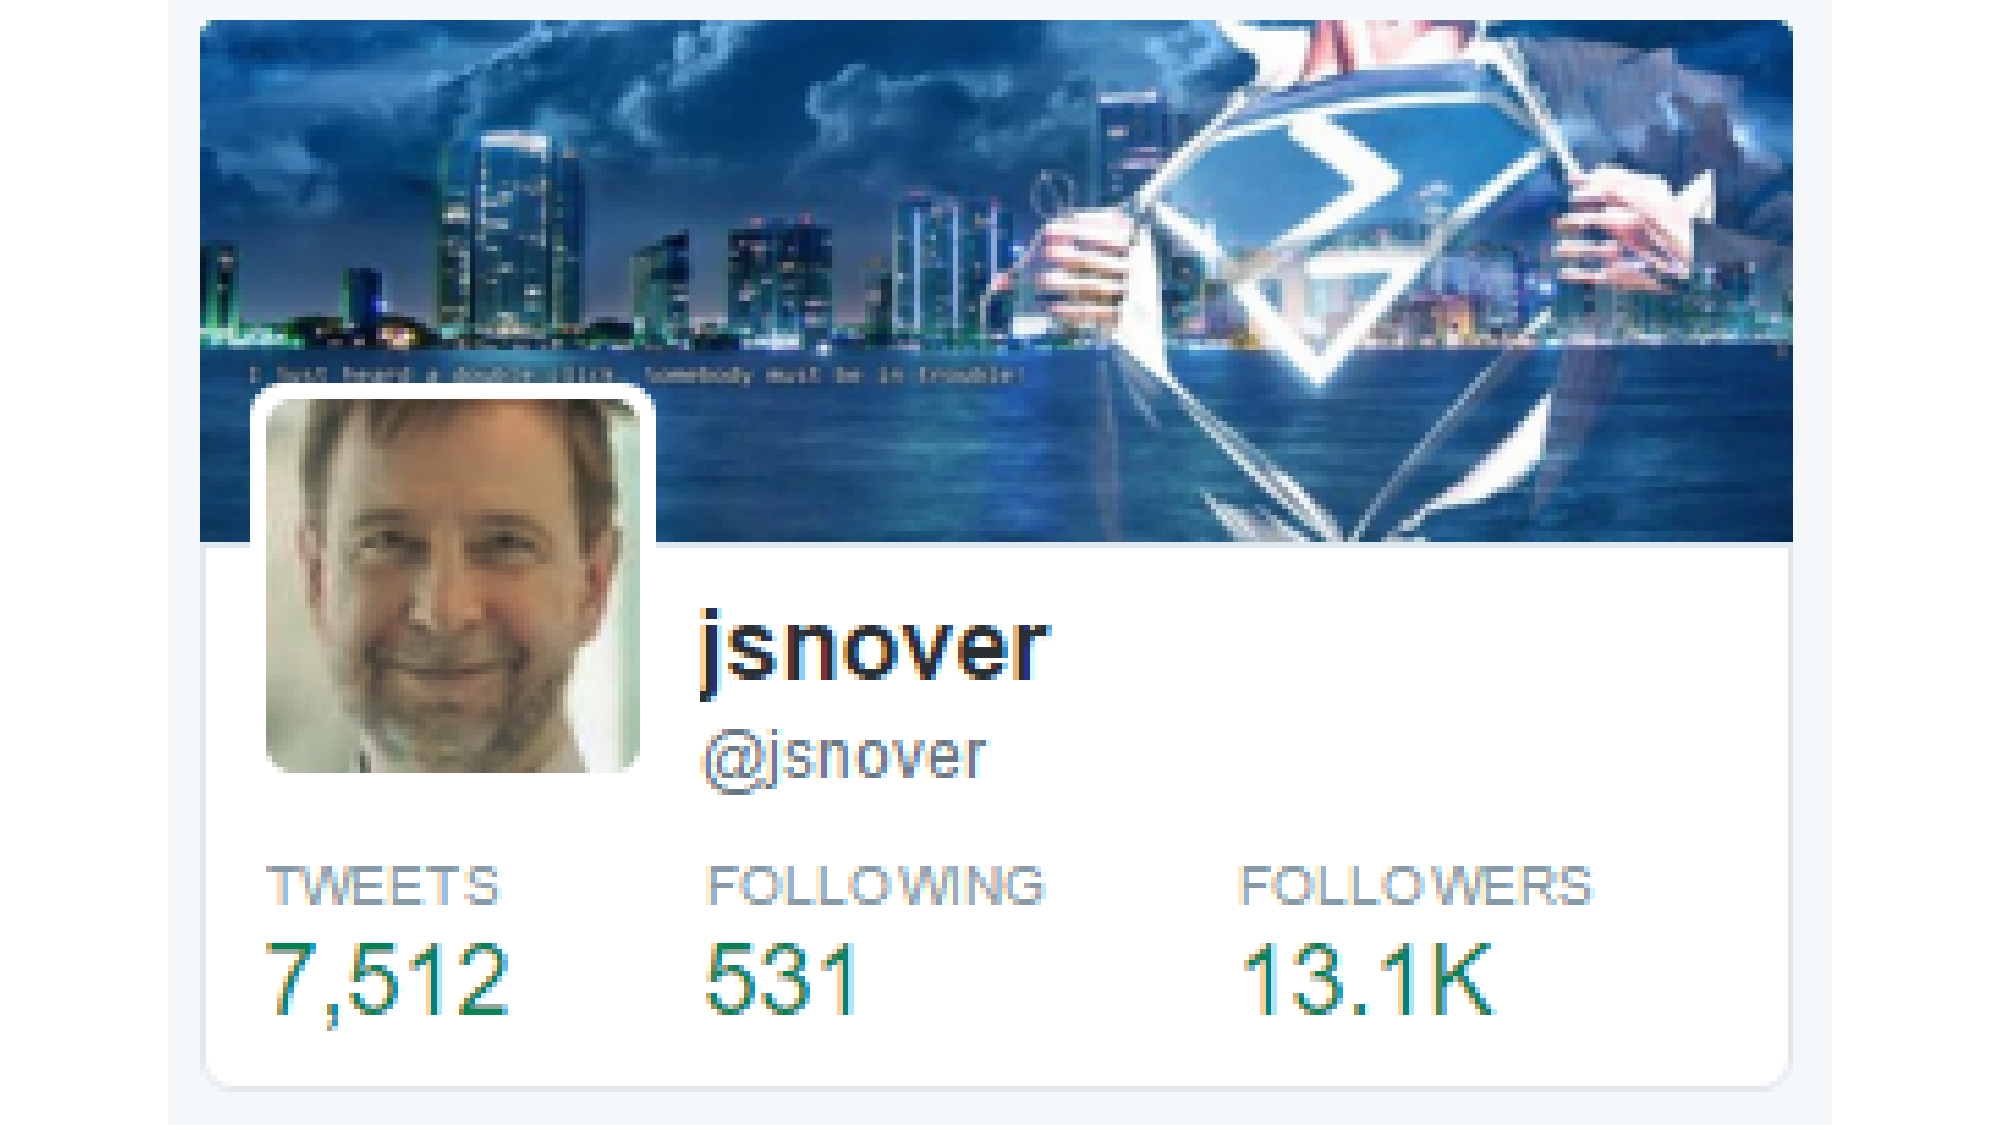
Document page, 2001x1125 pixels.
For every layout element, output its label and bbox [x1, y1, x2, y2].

picture [168, 0, 1832, 1125]
